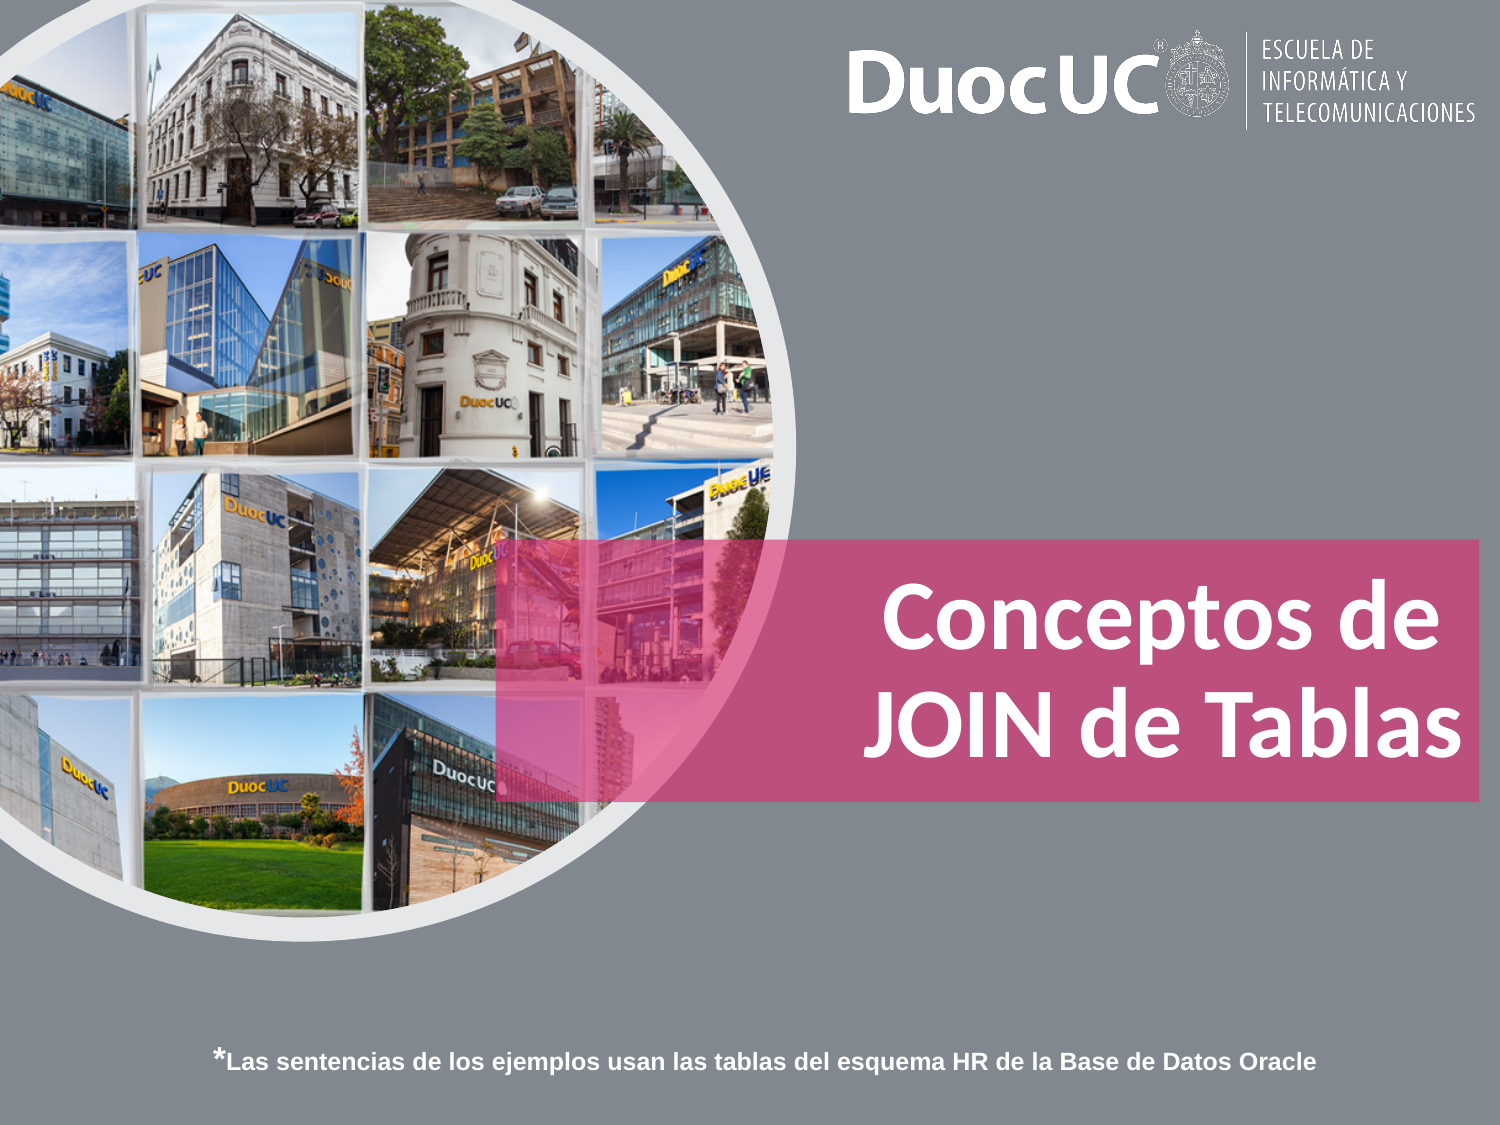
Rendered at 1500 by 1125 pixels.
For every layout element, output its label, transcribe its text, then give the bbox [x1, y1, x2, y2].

picture [0, 0, 774, 918]
text_box *Las sentencias de los ejemplos usan las tablas del esquema HR de la Base de Datos Oracle [198, 1029, 349, 1125]
picture [849, 30, 1475, 130]
title Conceptos de JOIN de Tablas [495, 539, 1480, 803]
